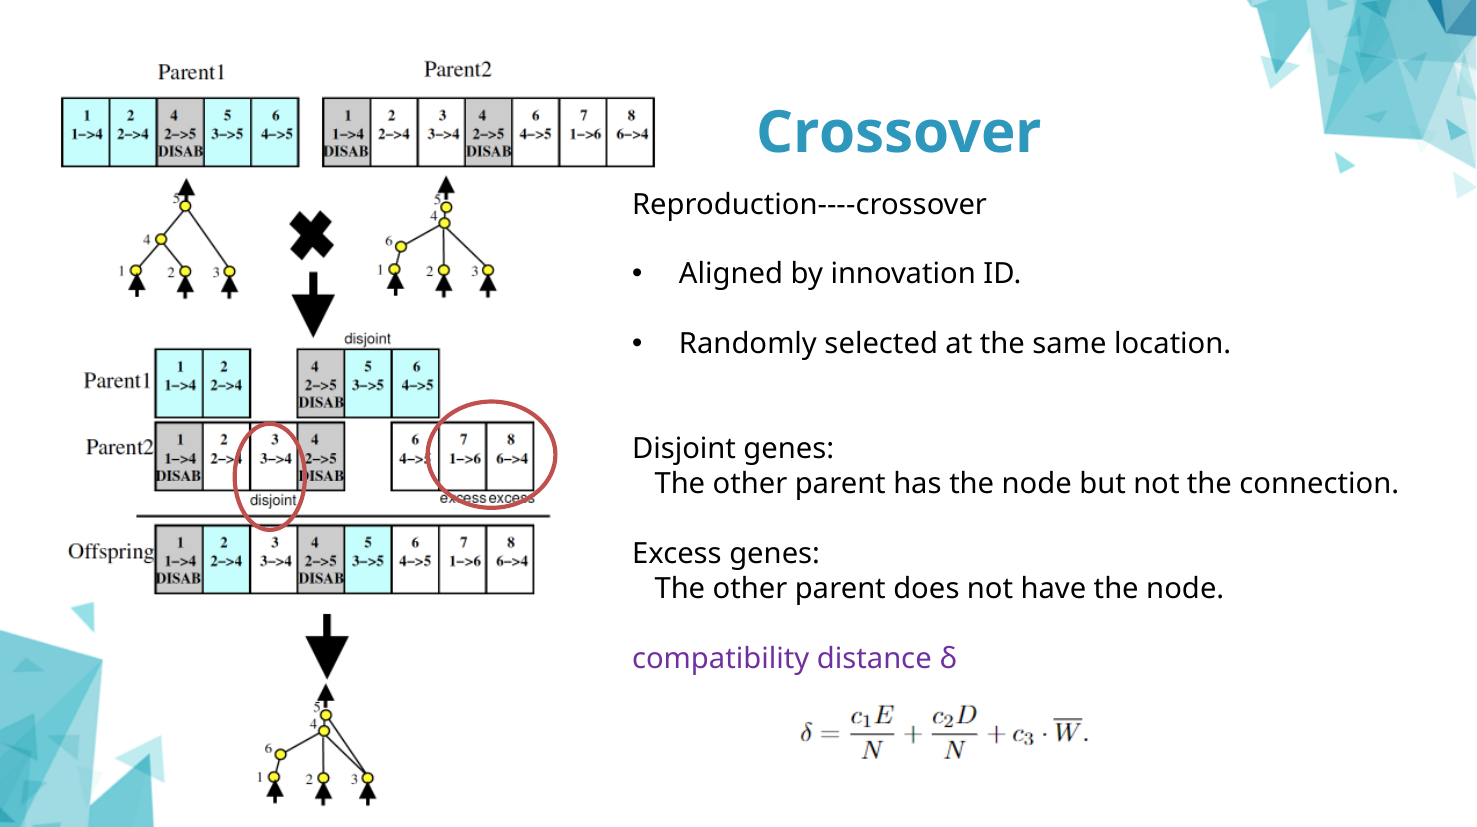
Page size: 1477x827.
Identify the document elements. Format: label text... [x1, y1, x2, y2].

picture [769, 688, 1120, 774]
text_box Crossover [742, 86, 823, 172]
picture [0, 46, 662, 827]
picture [771, 0, 1477, 701]
text_box Reproduction----crossover Aligned by innovation ID. Randomly selected at the same location. Disjoint genes: The other parent has the node but not the connection. Excess genes: The other parent does not have the node. compatibility distance δ [666, 177, 1453, 682]
